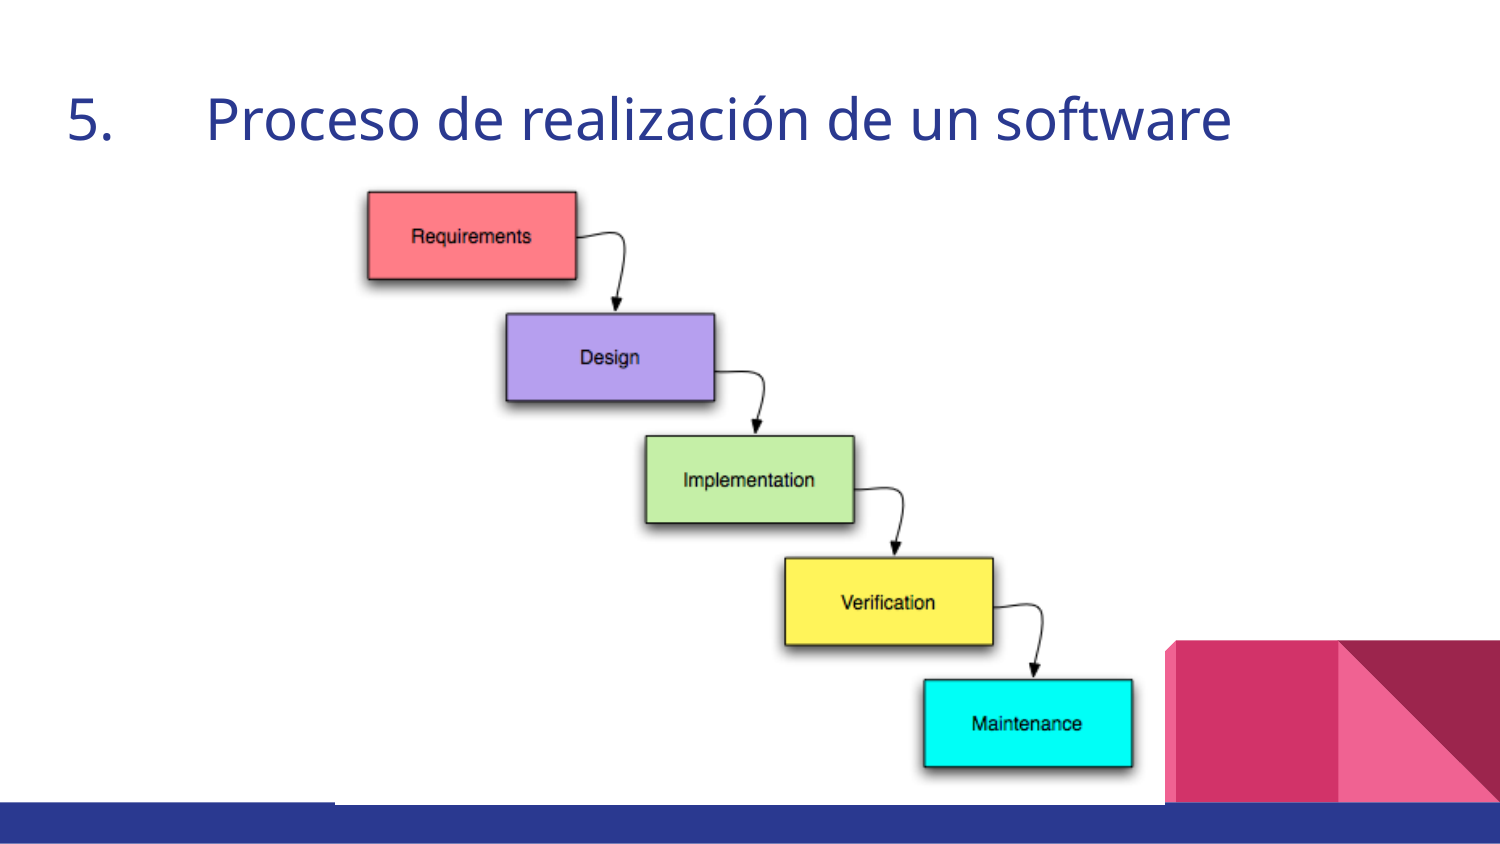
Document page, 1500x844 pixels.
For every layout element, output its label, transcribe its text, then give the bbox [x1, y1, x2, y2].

picture [335, 166, 1165, 805]
title 5. Proceso de realización de un software [51, 67, 1449, 167]
